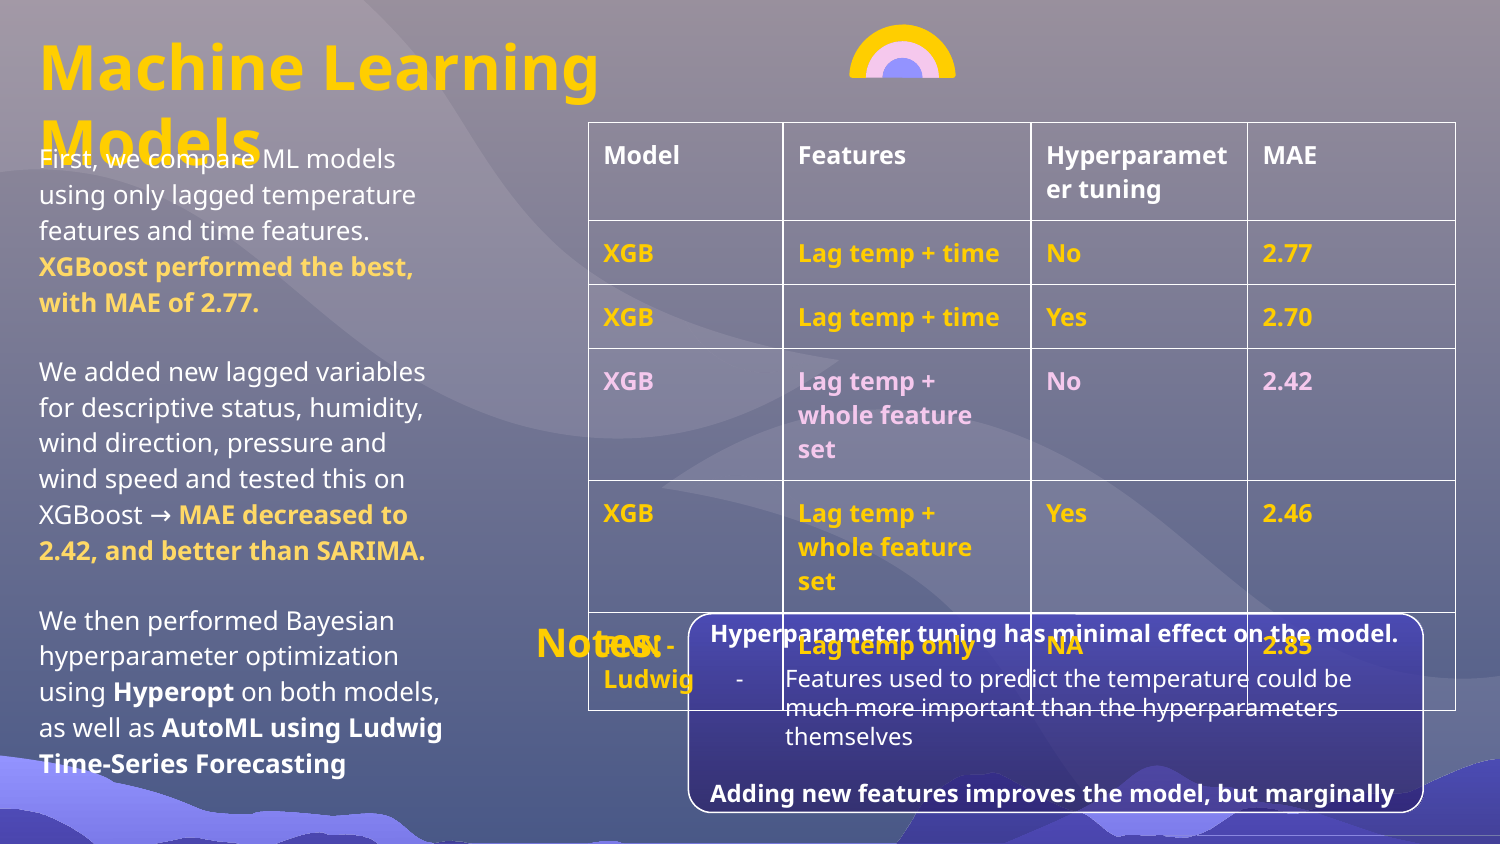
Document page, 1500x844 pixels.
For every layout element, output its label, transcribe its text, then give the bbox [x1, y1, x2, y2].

table_cell Yes [1032, 285, 1247, 348]
table_cell RNN - Ludwig [589, 613, 782, 710]
table_cell Lag temp only [784, 613, 1030, 710]
table_cell Lag temp + time [784, 221, 1030, 284]
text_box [849, 24, 956, 78]
table_cell 2.42 [1248, 349, 1455, 480]
table_cell 2.70 [1248, 285, 1455, 348]
table_header MAE [1248, 123, 1455, 220]
table_header Features [784, 123, 1030, 220]
table_cell XGB [589, 481, 782, 612]
table_cell 2.85 [1248, 613, 1455, 710]
text_box Hyperparameter tuning has minimal effect on the model. Features used to predict the temperature could be much more important than the hyperparameters themselves Adding new features improves the model, but marginally [688, 711, 1424, 813]
table_header Hyperparameter tuning [1032, 123, 1247, 220]
table_cell XGB [589, 349, 782, 480]
table_cell Lag temp + time [784, 285, 1030, 348]
table_cell 2.77 [1248, 221, 1455, 284]
subtitle First, we compare ML models using only lagged temperature features and time features. XGBoost performed the best, with MAE of 2.77. We added new lagged variables for descriptive status, humidity, wind direction, pressure and wind speed and tested this on XGBoost → MAE decreased to 2.42, and better than SARIMA. We then performed Bayesian hyperparameter optimization using Hyperopt on both models, as well as AutoML using Ludwig Time-Series Forecasting [23, 122, 464, 409]
table_cell 2.46 [1248, 481, 1455, 612]
table_cell No [1032, 221, 1247, 284]
table_cell XGB [589, 285, 782, 348]
table_cell NA [1032, 613, 1247, 710]
table_cell Lag temp + whole feature set [784, 349, 1030, 480]
title Notes: [520, 602, 689, 669]
table_header Model [589, 123, 782, 220]
table_cell Lag temp + whole feature set [784, 481, 1030, 612]
table_cell Yes [1032, 481, 1247, 612]
title Machine Learning Models [23, 12, 829, 116]
table_cell XGB [589, 221, 782, 284]
table_cell No [1032, 349, 1247, 480]
